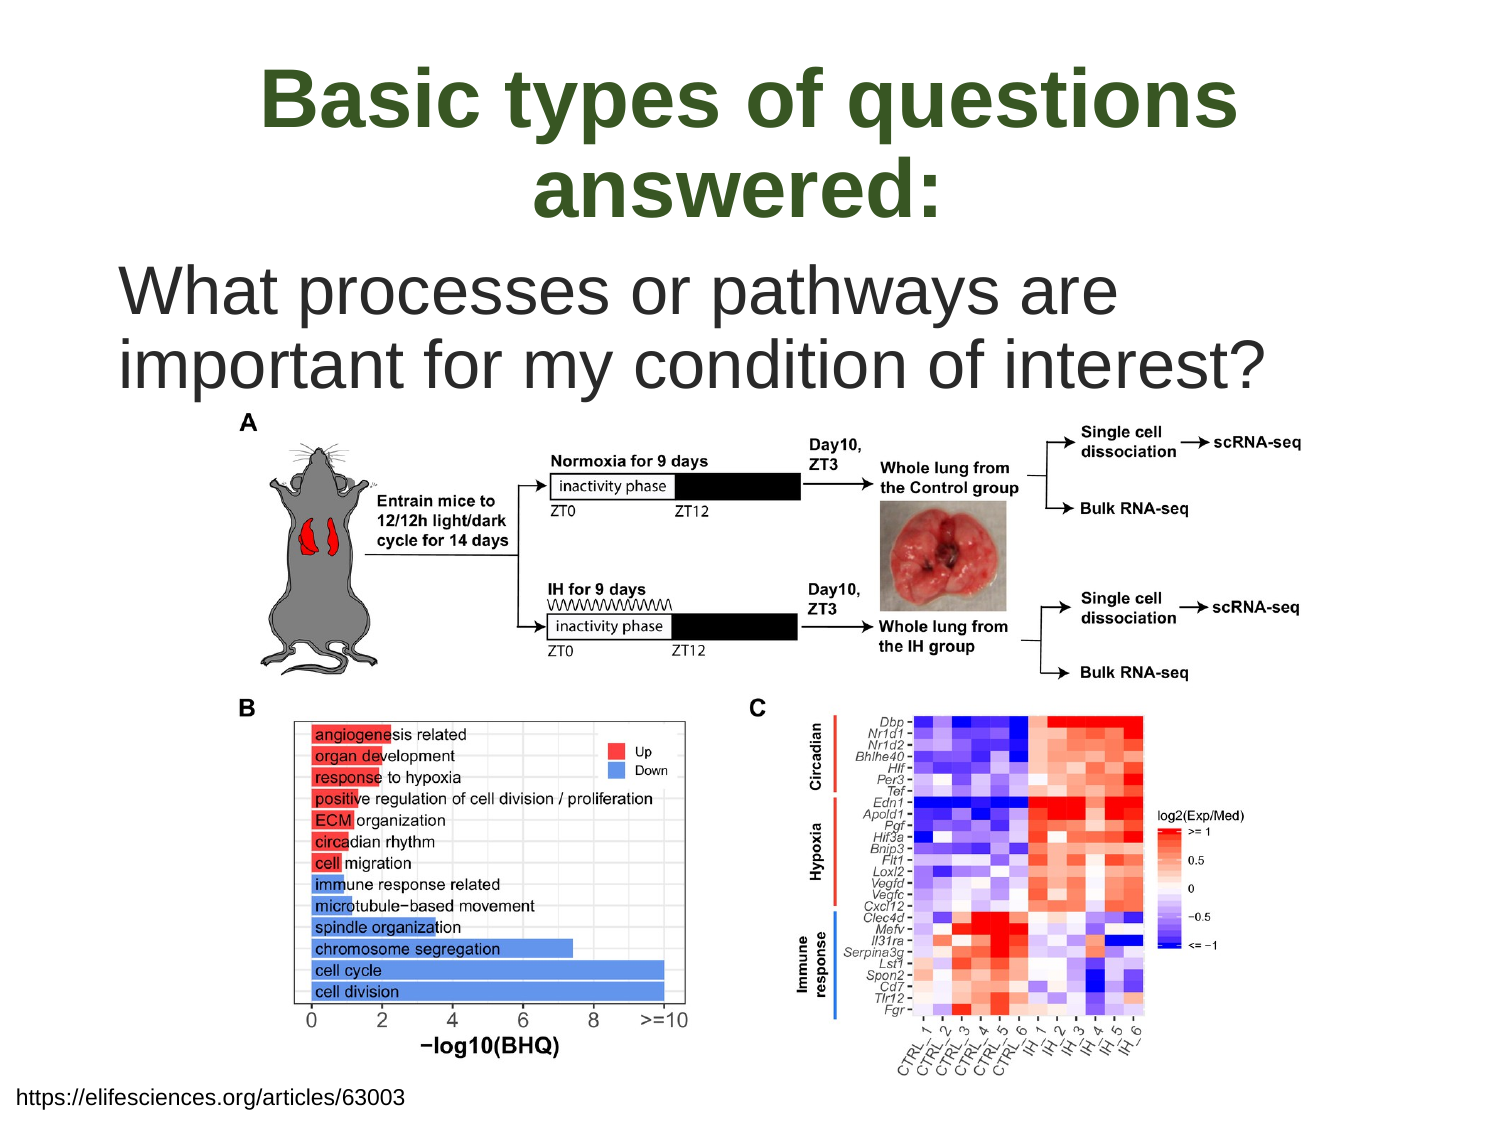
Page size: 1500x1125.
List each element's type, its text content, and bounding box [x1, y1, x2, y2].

list What processes or pathways are important for my condition of interest? [103, 247, 1397, 1049]
picture [237, 409, 1303, 1076]
title Basic types of questions answered: [103, 42, 1397, 247]
text_box https://elifesciences.org/articles/63003 [1, 1075, 421, 1118]
